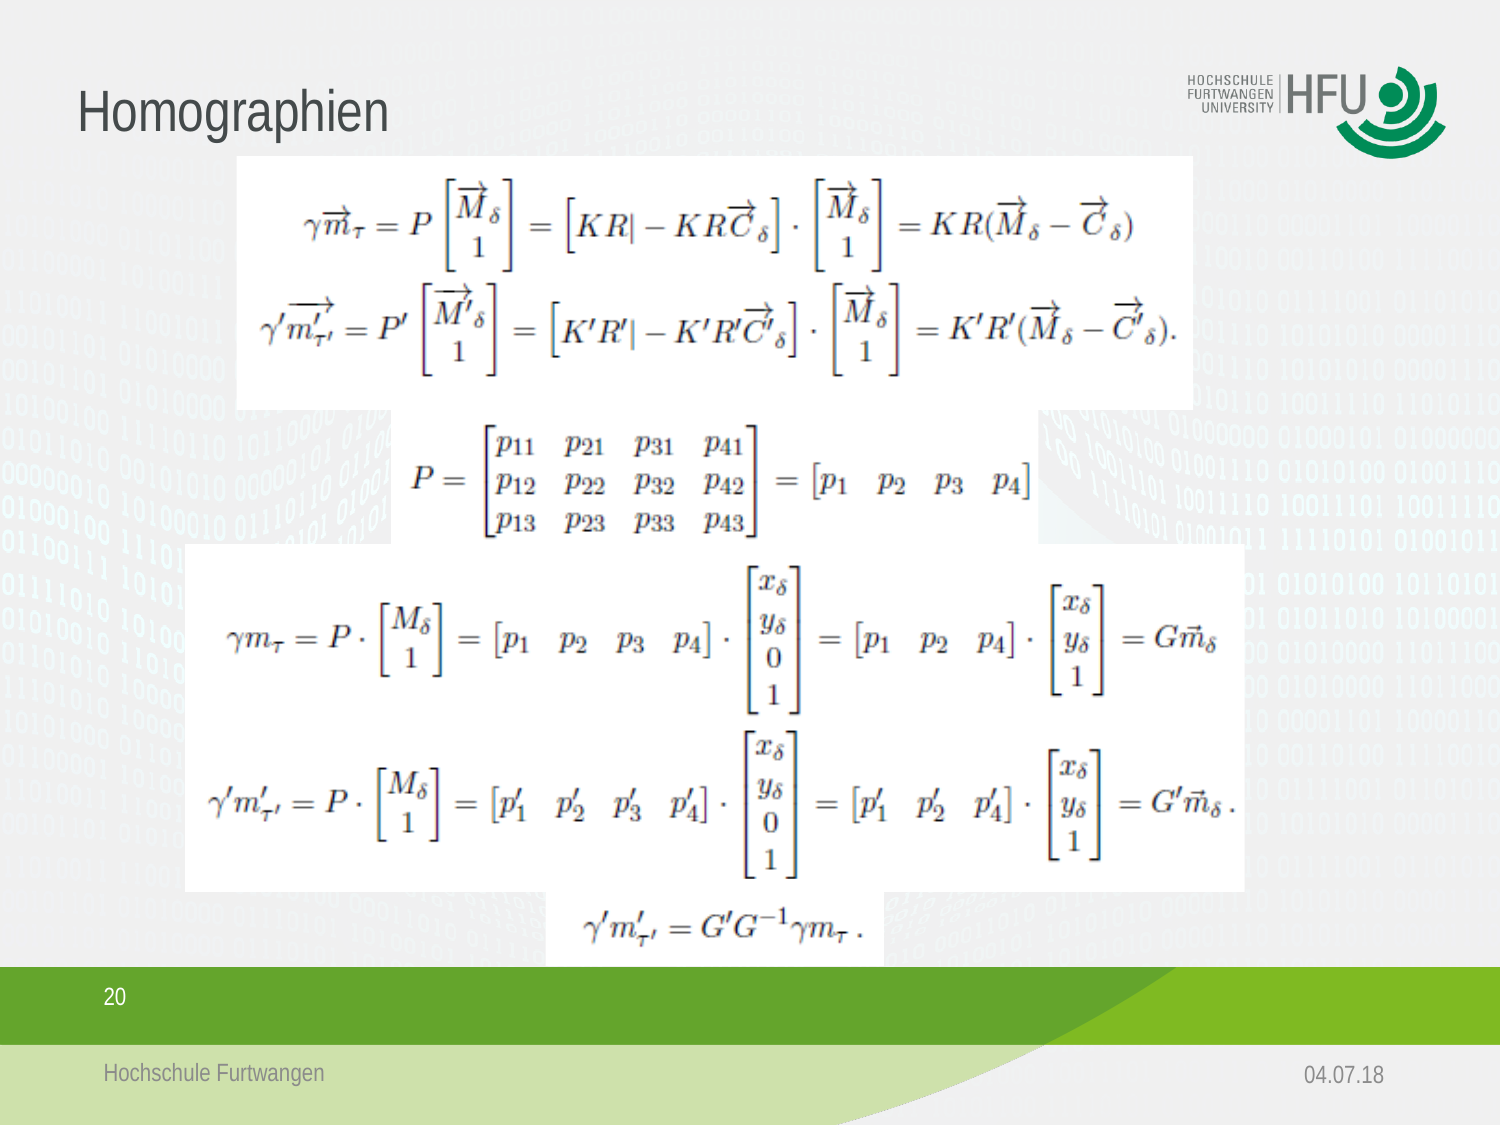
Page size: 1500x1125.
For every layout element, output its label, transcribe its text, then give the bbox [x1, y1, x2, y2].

picture [184, 53, 1454, 966]
footer Hochschule Furtwangen [88, 1044, 420, 1105]
title Homographien [77, 64, 1353, 153]
picture [0, 967, 1500, 1125]
slide_number 20 [88, 967, 160, 1028]
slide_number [1257, 1046, 1400, 1107]
